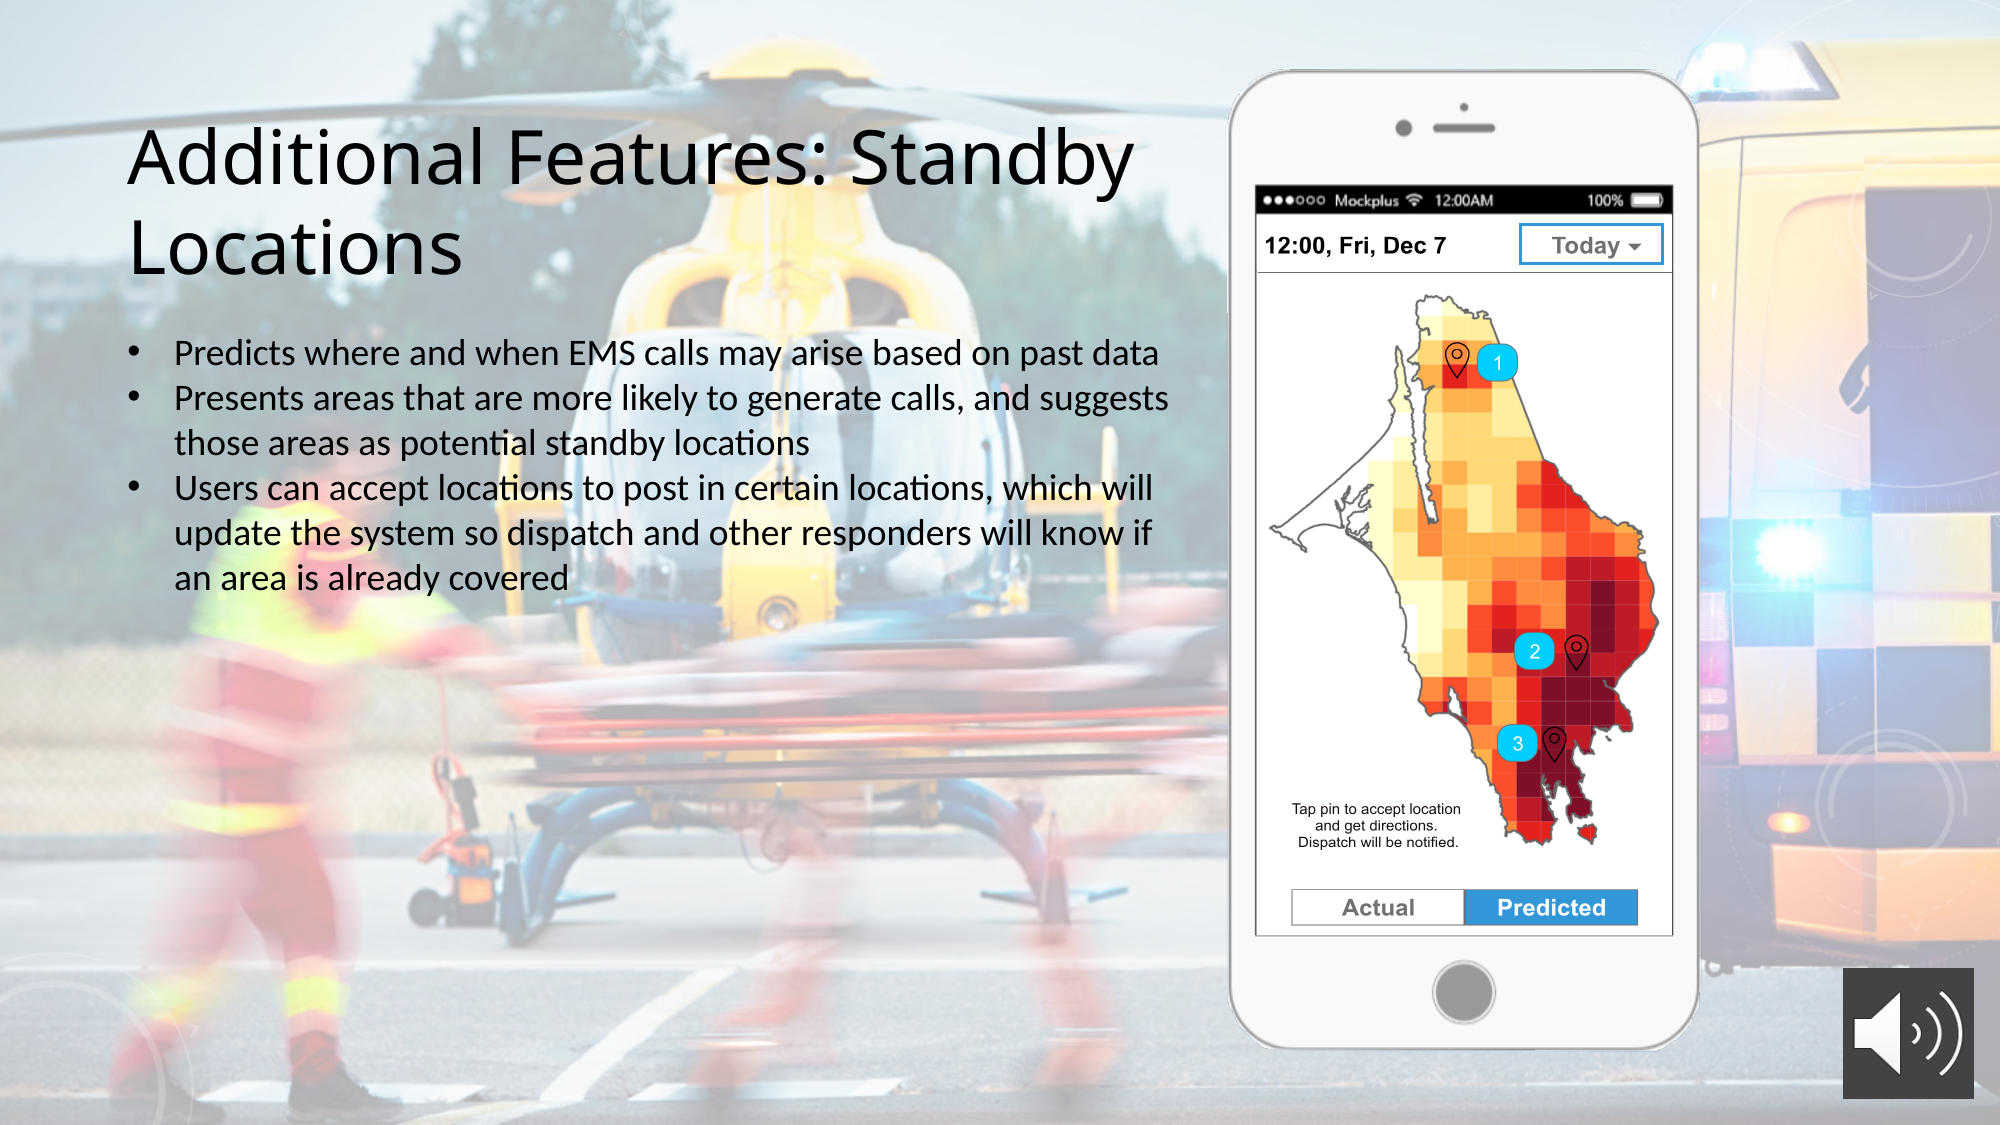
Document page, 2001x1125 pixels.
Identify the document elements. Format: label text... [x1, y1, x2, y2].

text_box Predicts where and when EMS calls may arise based on past data Presents areas that are more likely to generate calls, and suggests those areas as potential standby locations Users can accept locations to post in certain locations, which will update the system so dispatch and other responders will know if an area is already covered [112, 320, 1196, 606]
picture [0, 0, 2000, 1125]
title Additional Features: Standby Locations [112, 99, 1196, 299]
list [1218, 64, 1711, 1061]
